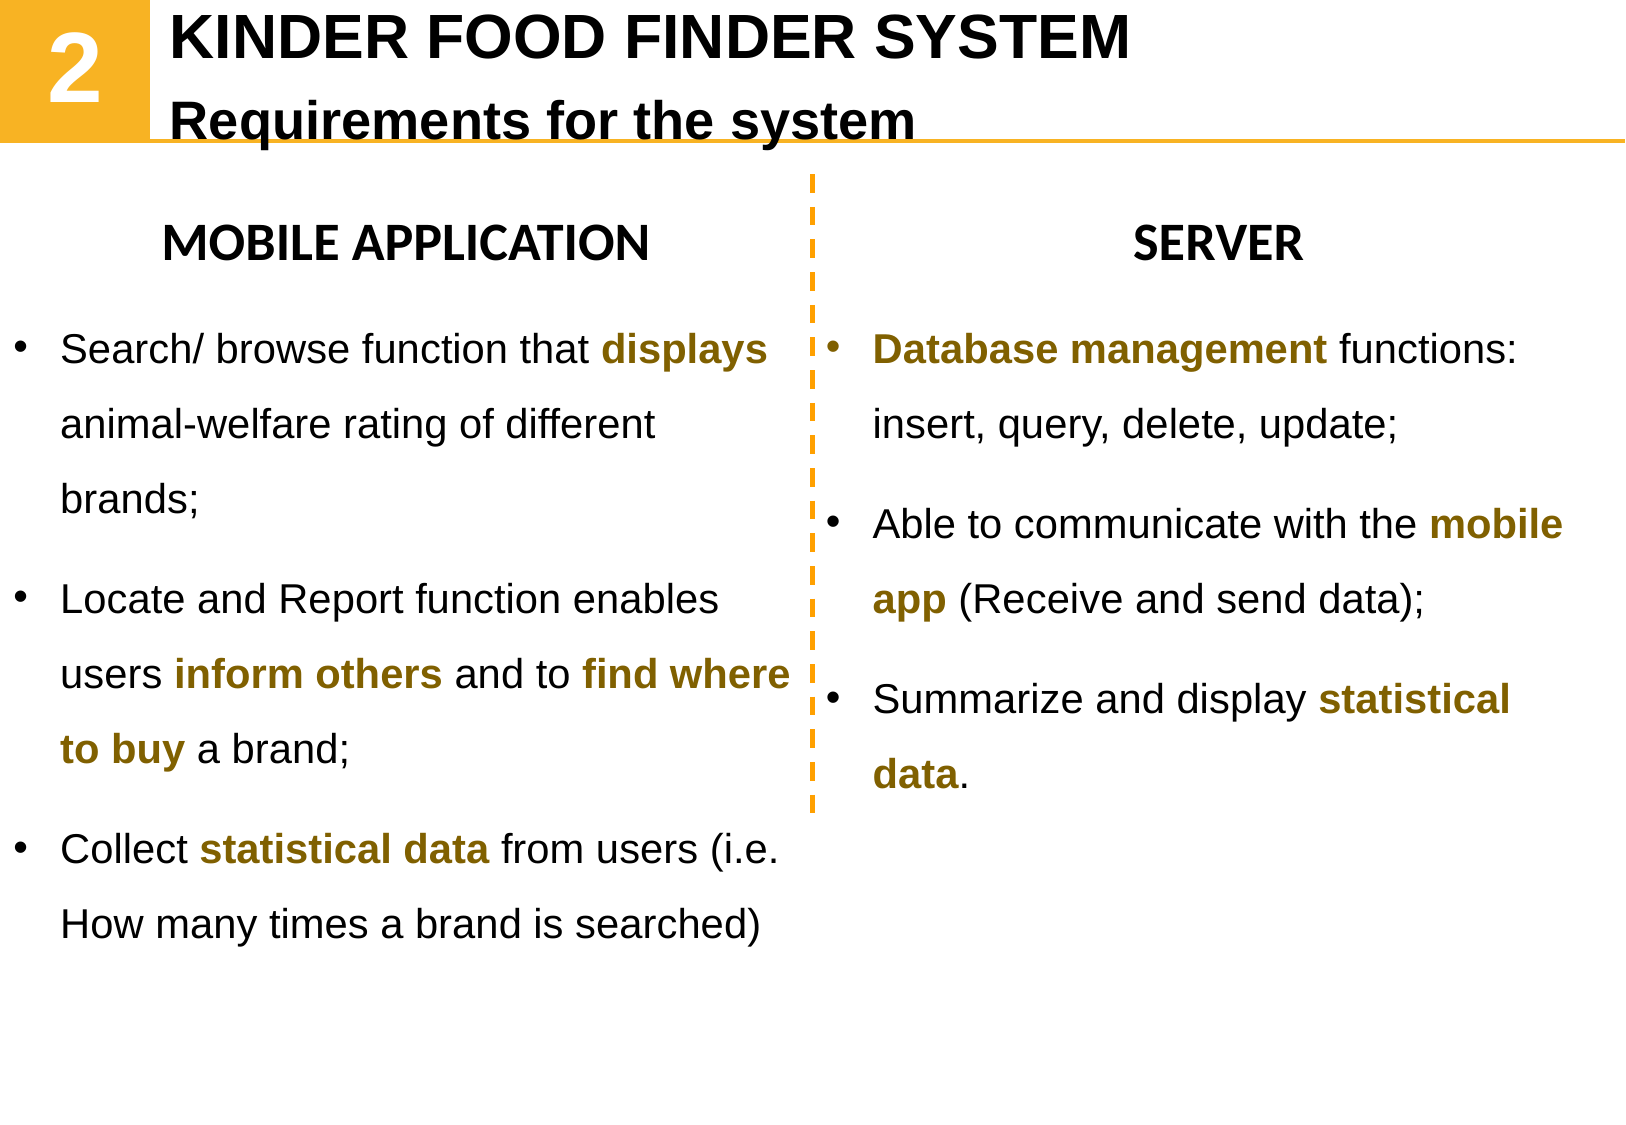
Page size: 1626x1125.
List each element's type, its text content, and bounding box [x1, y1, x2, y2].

text_box SERVER Database management functions: insert, query, delete, update; Able to communicate with the mobile app (Receive and send data); Summarize and display statistical data. [825, 173, 1613, 913]
text_box MOBILE APPLICATION Search/ browse function that displays animal-welfare rating of different brands; Locate and Report function enables users inform others and to find where to buy a brand; Collect statistical data from users (i.e. How many times a brand is searched) [12, 173, 800, 913]
title 2 [0, 0, 150, 142]
list KINDER FOOD FINDER SYSTEM Requirements for the system [154, 0, 1625, 142]
